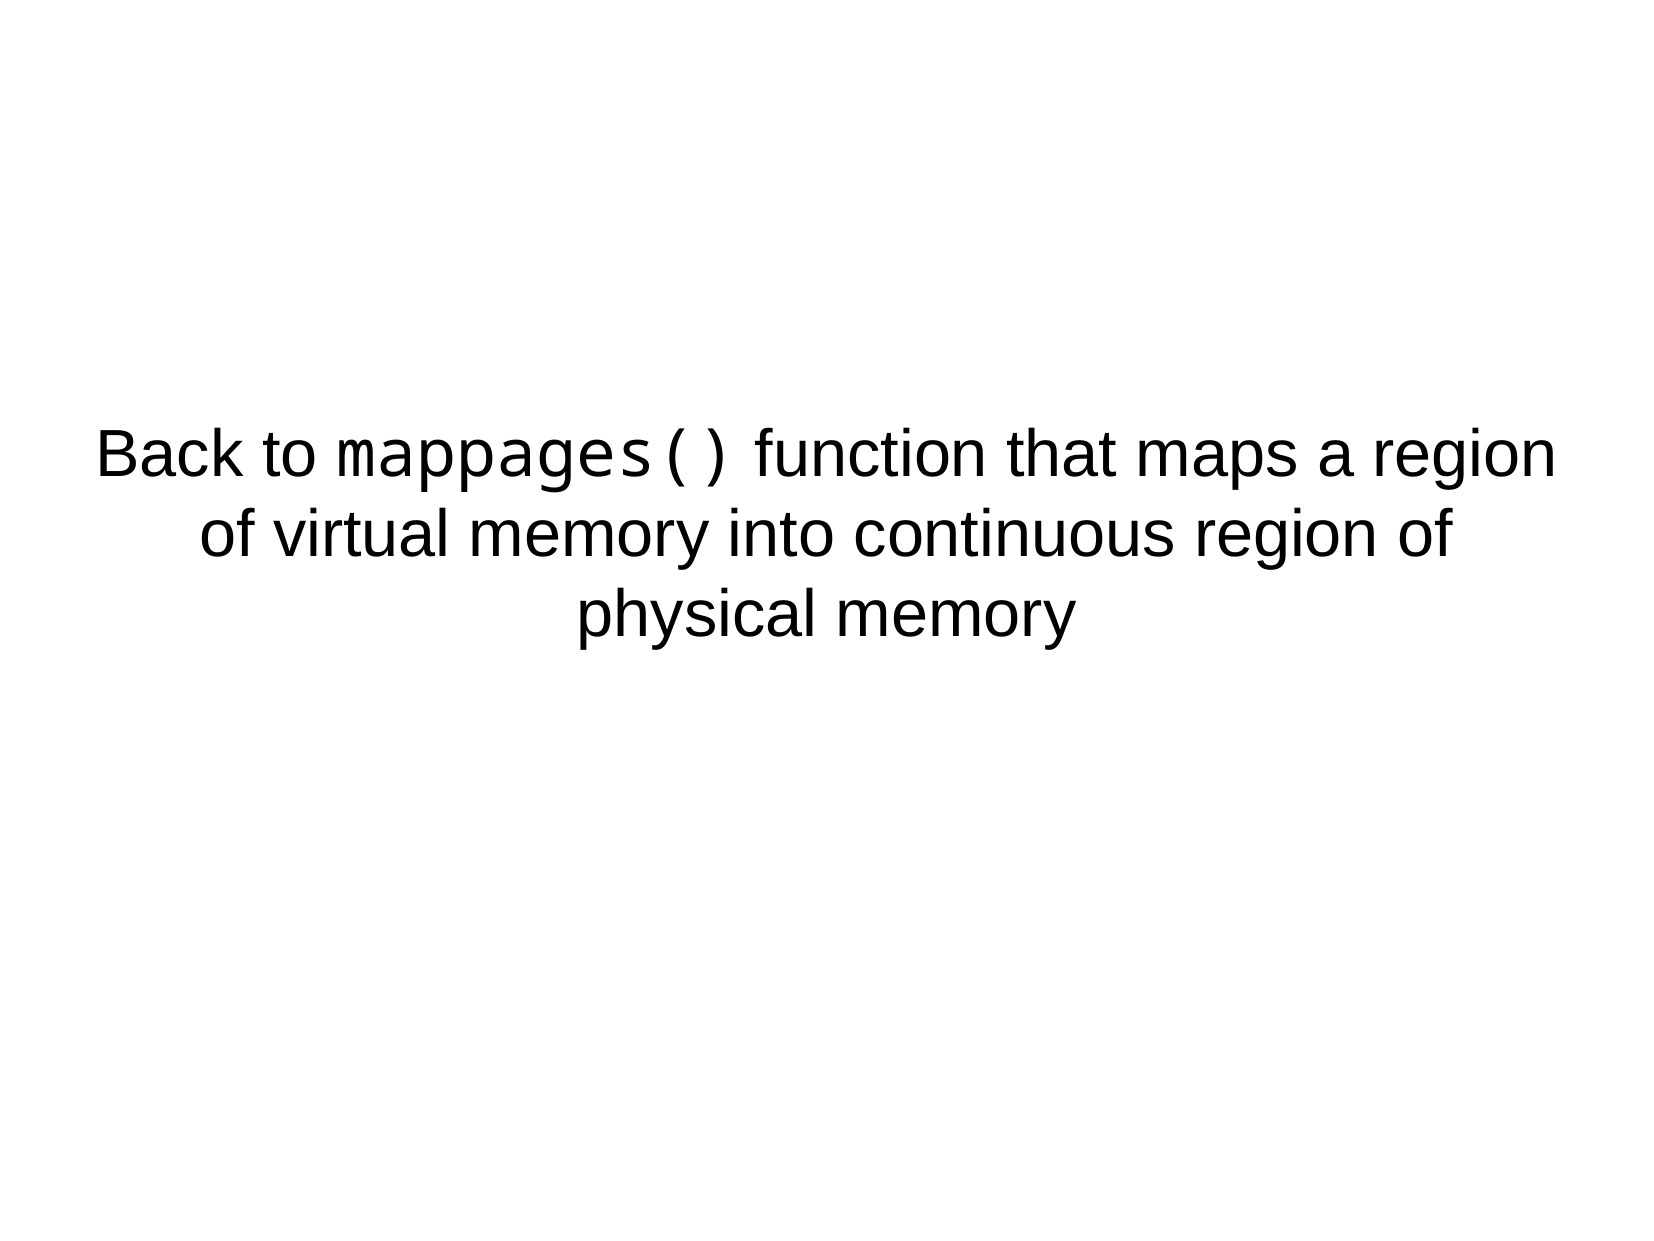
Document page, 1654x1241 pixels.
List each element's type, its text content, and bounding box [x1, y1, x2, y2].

subtitle Back to mappages() function that maps a region of virtual memory into continuous region of physical memory [82, 49, 1571, 1010]
